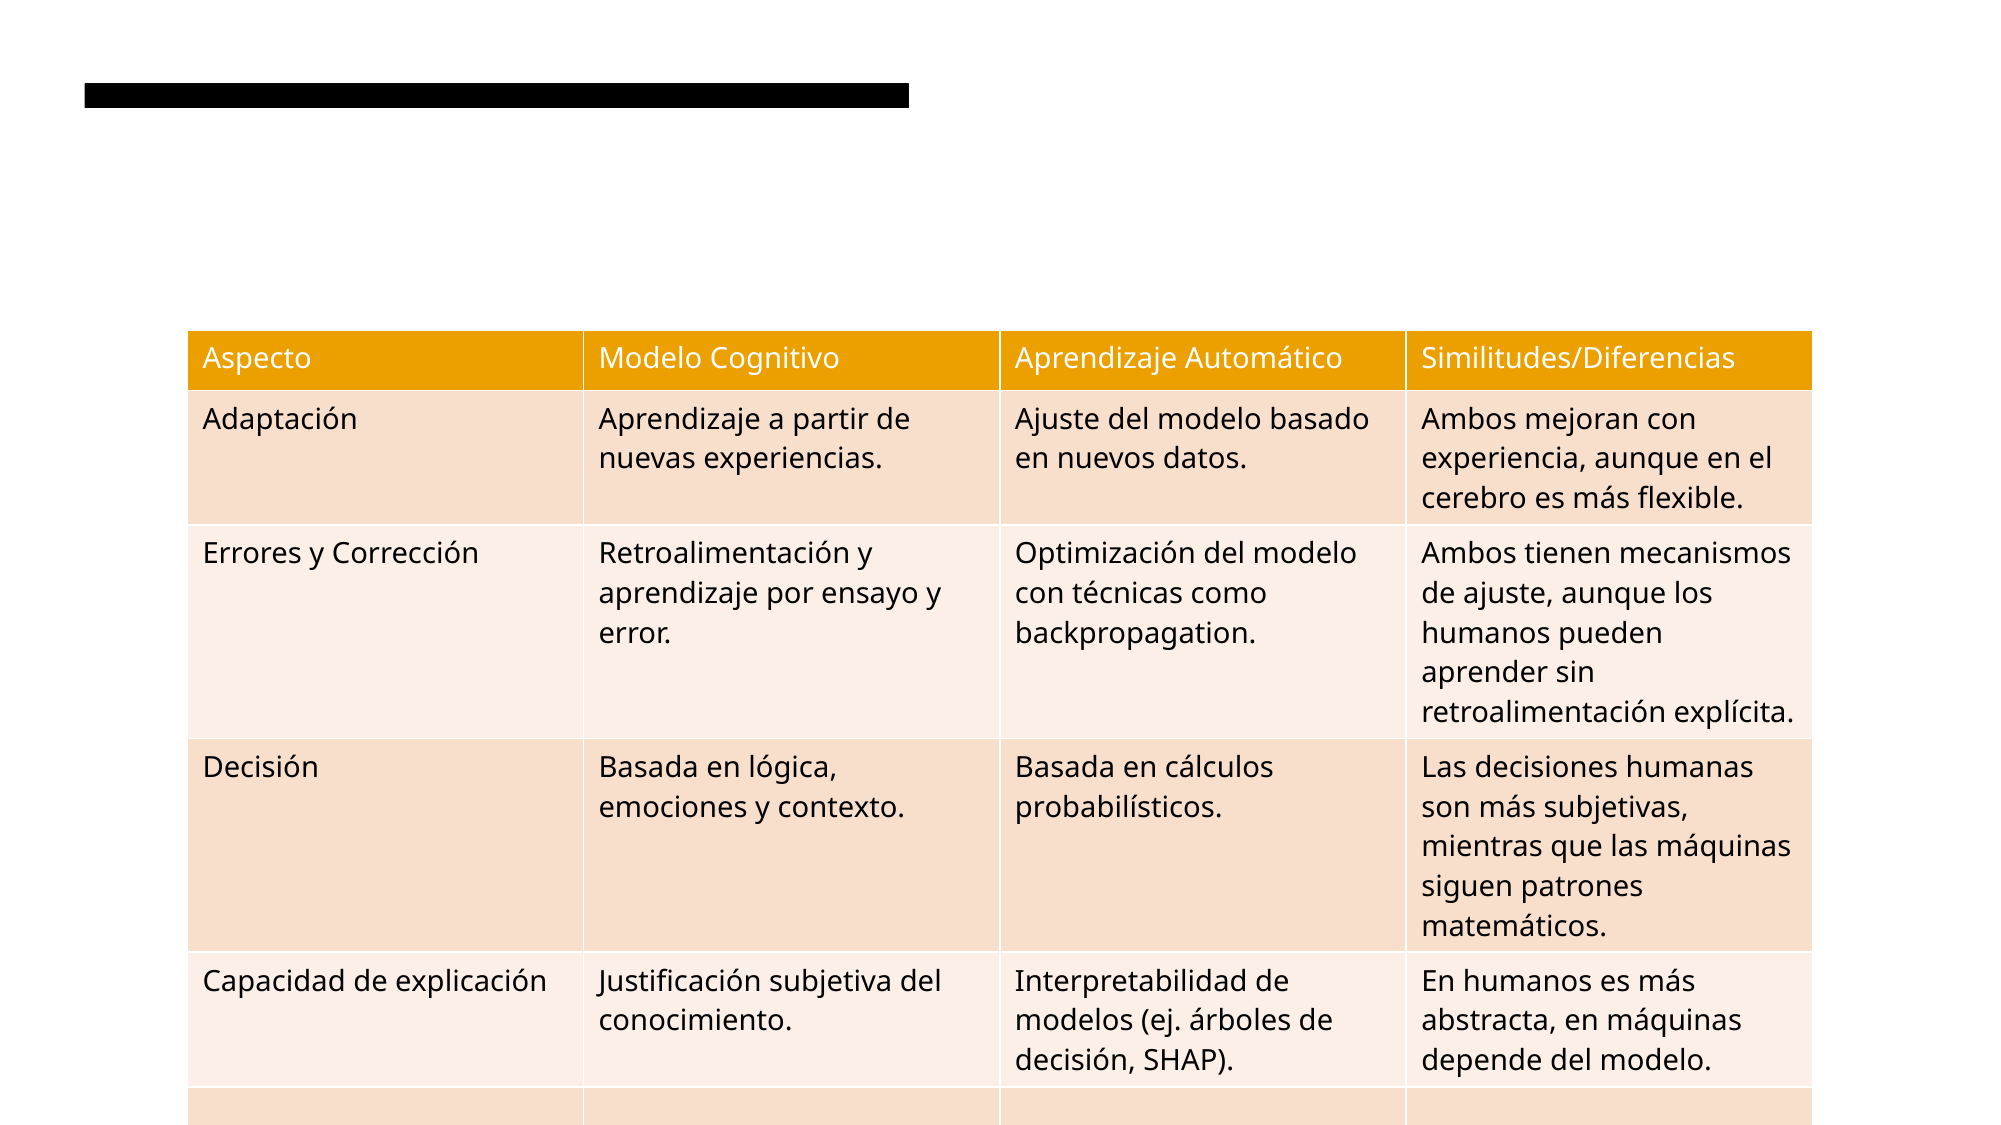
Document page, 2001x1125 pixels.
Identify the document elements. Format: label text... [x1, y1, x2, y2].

table_cell Basada en cálculos probabilísticos. [1001, 739, 1405, 951]
table_cell Decisión [188, 739, 583, 951]
table_cell [1001, 1088, 1405, 1125]
table_header Similitudes/Diferencias [1407, 331, 1812, 390]
table_cell En humanos es más abstracta, en máquinas depende del modelo. [1407, 953, 1812, 1086]
table_cell Errores y Corrección [188, 526, 583, 738]
table_header Aprendizaje Automático [1001, 331, 1405, 390]
table_cell Optimización del modelo con técnicas como backpropagation. [1001, 526, 1405, 738]
table_cell Retroalimentación y aprendizaje por ensayo y error. [584, 526, 999, 738]
table_cell Las decisiones humanas son más subjetivas, mientras que las máquinas siguen patrones matemáticos. [1407, 739, 1812, 951]
table_cell Aprendizaje a partir de nuevas experiencias. [584, 391, 999, 524]
table_header Aspecto [188, 331, 583, 390]
table_cell Ambos mejoran con experiencia, aunque en el cerebro es más flexible. [1407, 391, 1812, 524]
table_cell Interpretabilidad de modelos (ej. árboles de decisión, SHAP). [1001, 953, 1405, 1086]
table_cell [1407, 1088, 1812, 1125]
table_cell Justificación subjetiva del conocimiento. [584, 953, 999, 1086]
table_cell Capacidad de explicación [188, 953, 583, 1086]
table_cell Ambos tienen mecanismos de ajuste, aunque los humanos pueden aprender sin retroalimentación explícita. [1407, 526, 1812, 738]
table_cell [188, 1088, 583, 1125]
table_cell Basada en lógica, emociones y contexto. [584, 739, 999, 951]
table_header Modelo Cognitivo [584, 331, 999, 390]
table_cell Ajuste del modelo basado en nuevos datos. [1001, 391, 1405, 524]
table_cell Adaptación [188, 391, 583, 524]
table_cell [584, 1088, 999, 1125]
